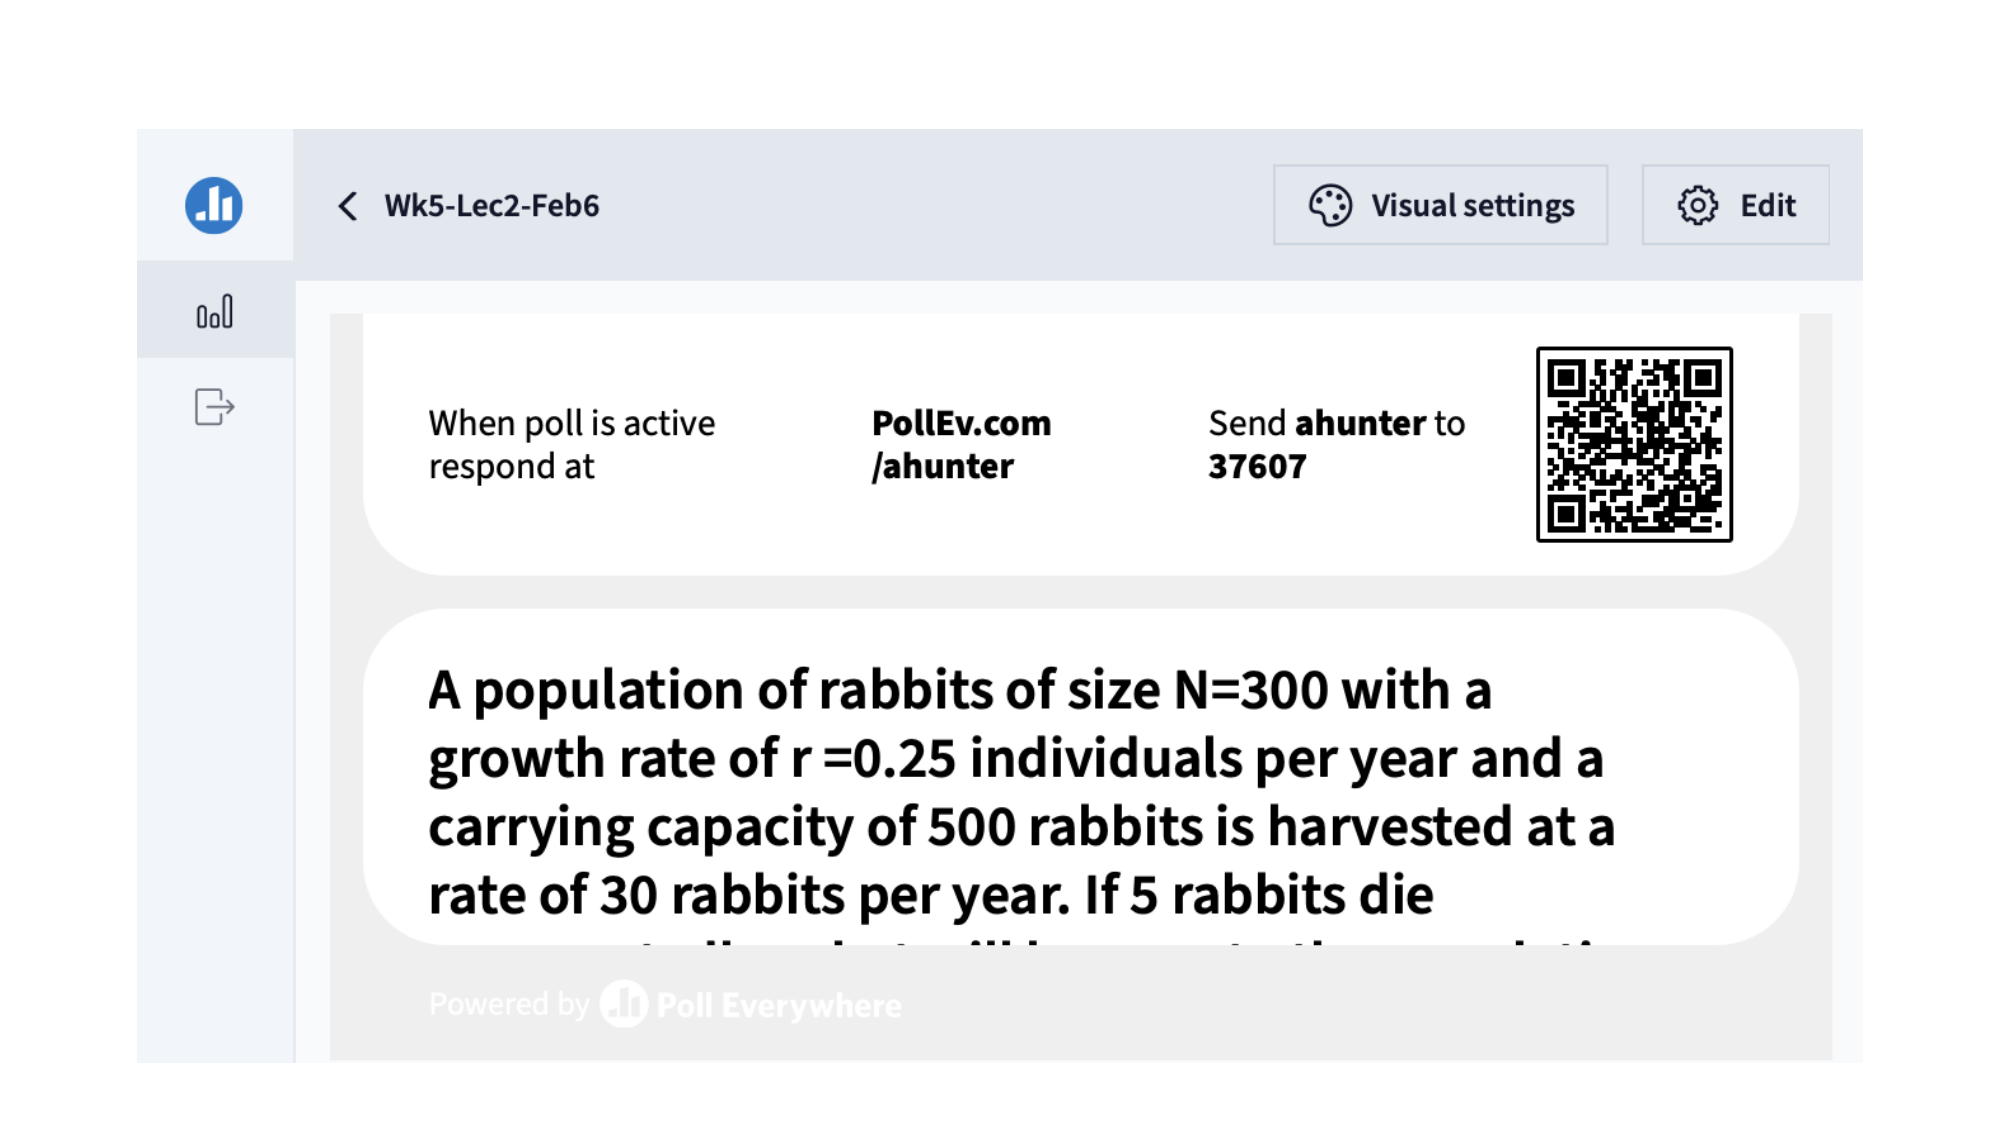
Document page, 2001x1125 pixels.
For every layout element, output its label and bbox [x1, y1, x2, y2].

picture [137, 129, 1863, 1063]
